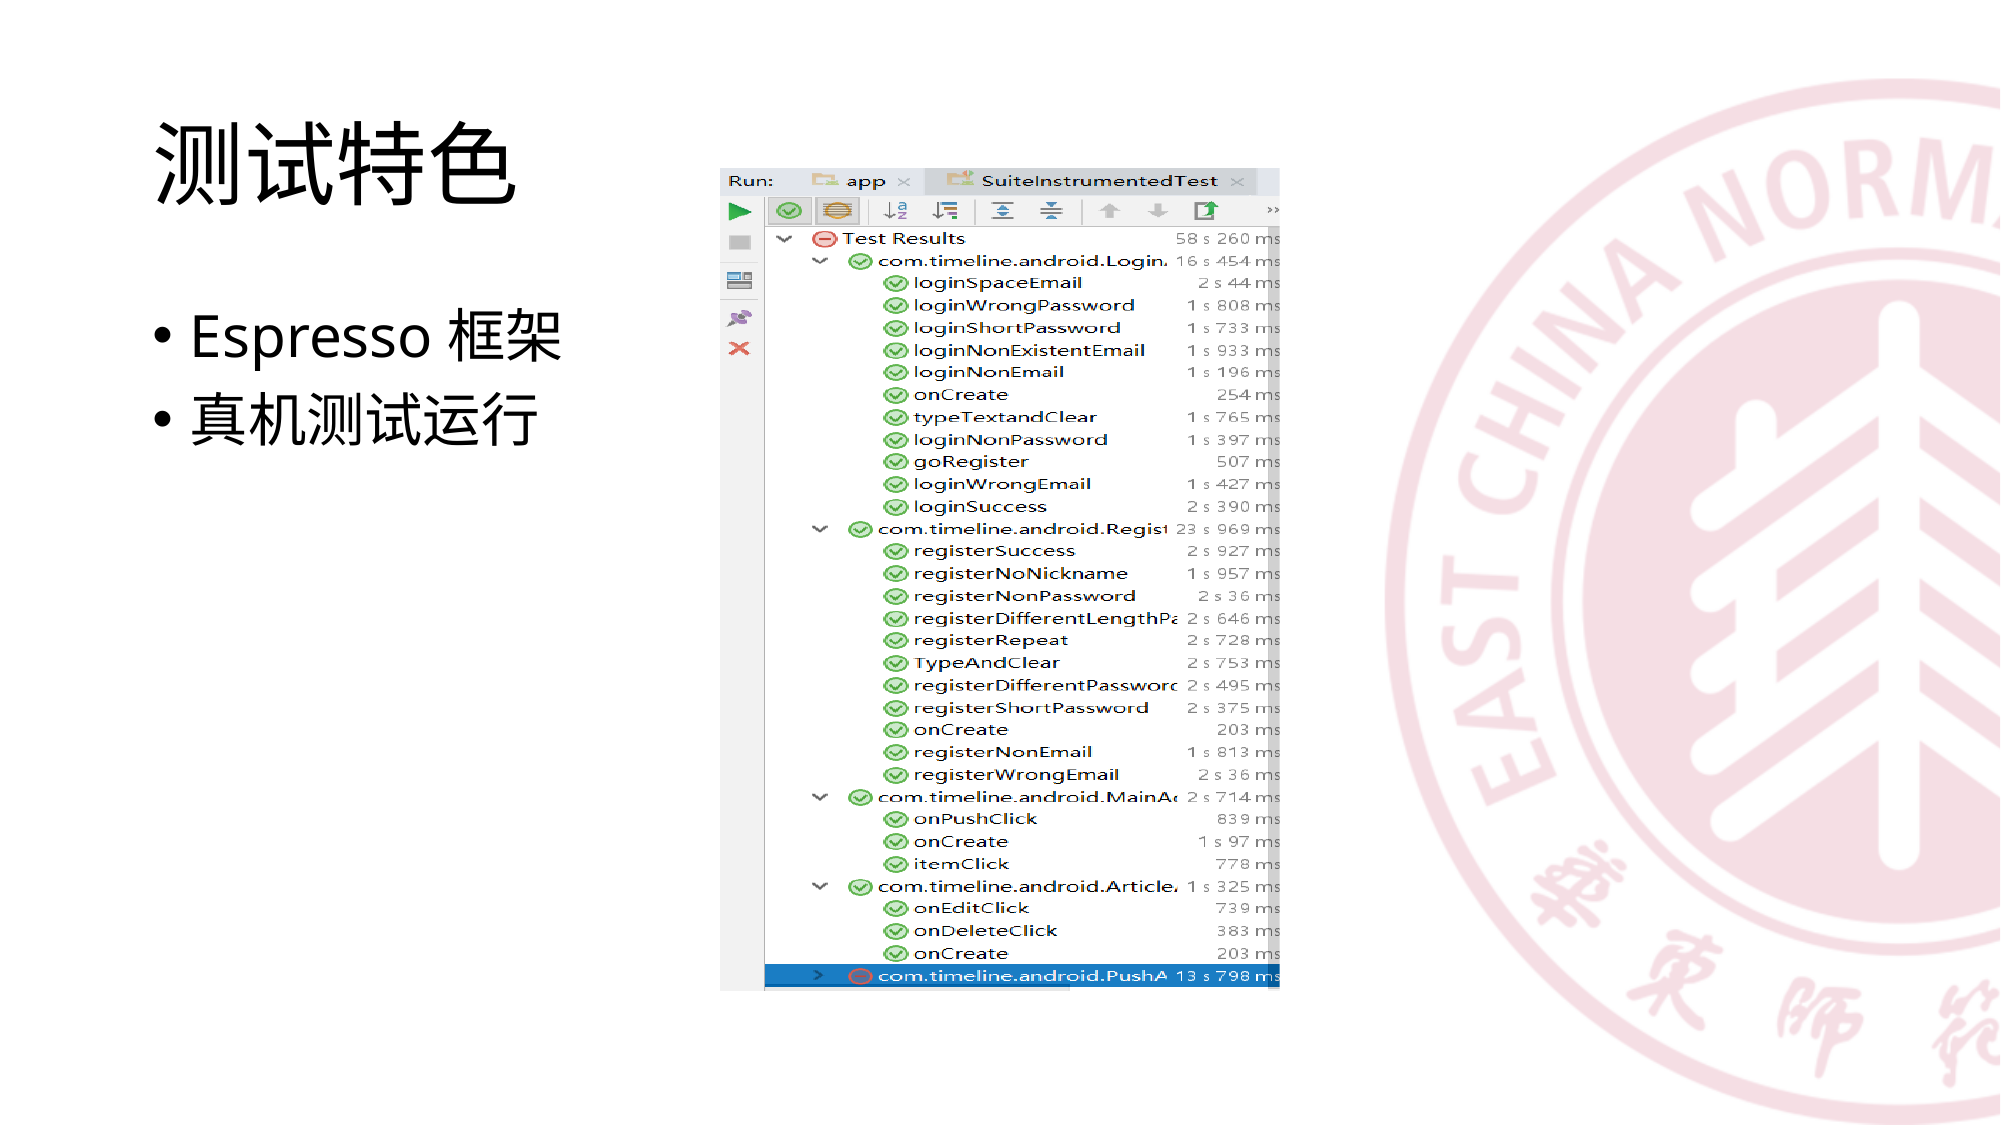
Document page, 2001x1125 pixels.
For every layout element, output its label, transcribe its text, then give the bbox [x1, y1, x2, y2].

list Espresso框架 真机测试运行 [137, 299, 1863, 1014]
picture [0, 0, 2001, 1125]
title 测试特色 [137, 59, 1863, 278]
